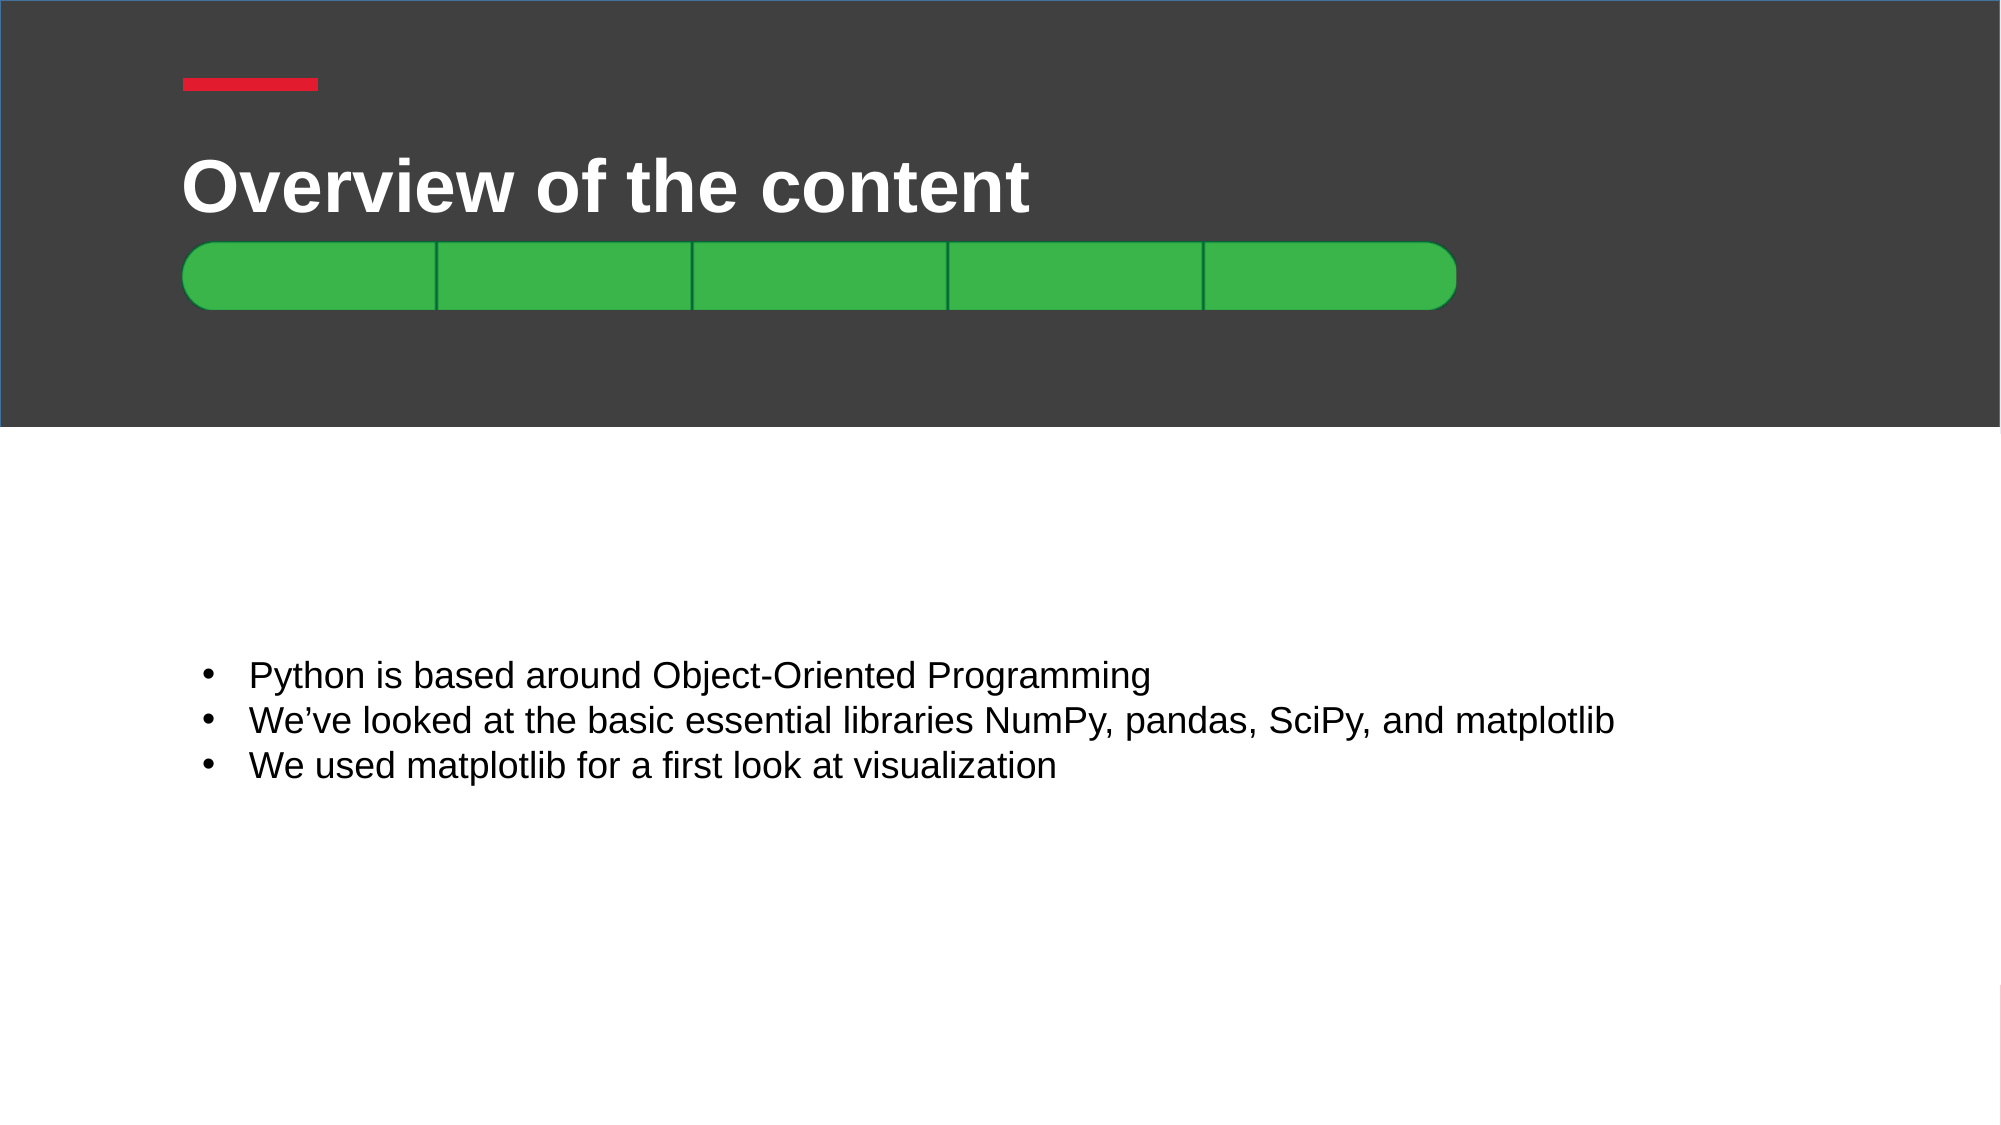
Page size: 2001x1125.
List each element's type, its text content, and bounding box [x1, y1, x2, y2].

text_box [0, 427, 2000, 1125]
title Overview of the content [181, 148, 1674, 251]
picture [181, 241, 1457, 310]
text_box Python is based around Object-Oriented Programming We’ve looked at the basic essential libraries NumPy, pandas, SciPy, and matplotlib We used matplotlib for a first look at visualization [187, 643, 1631, 794]
